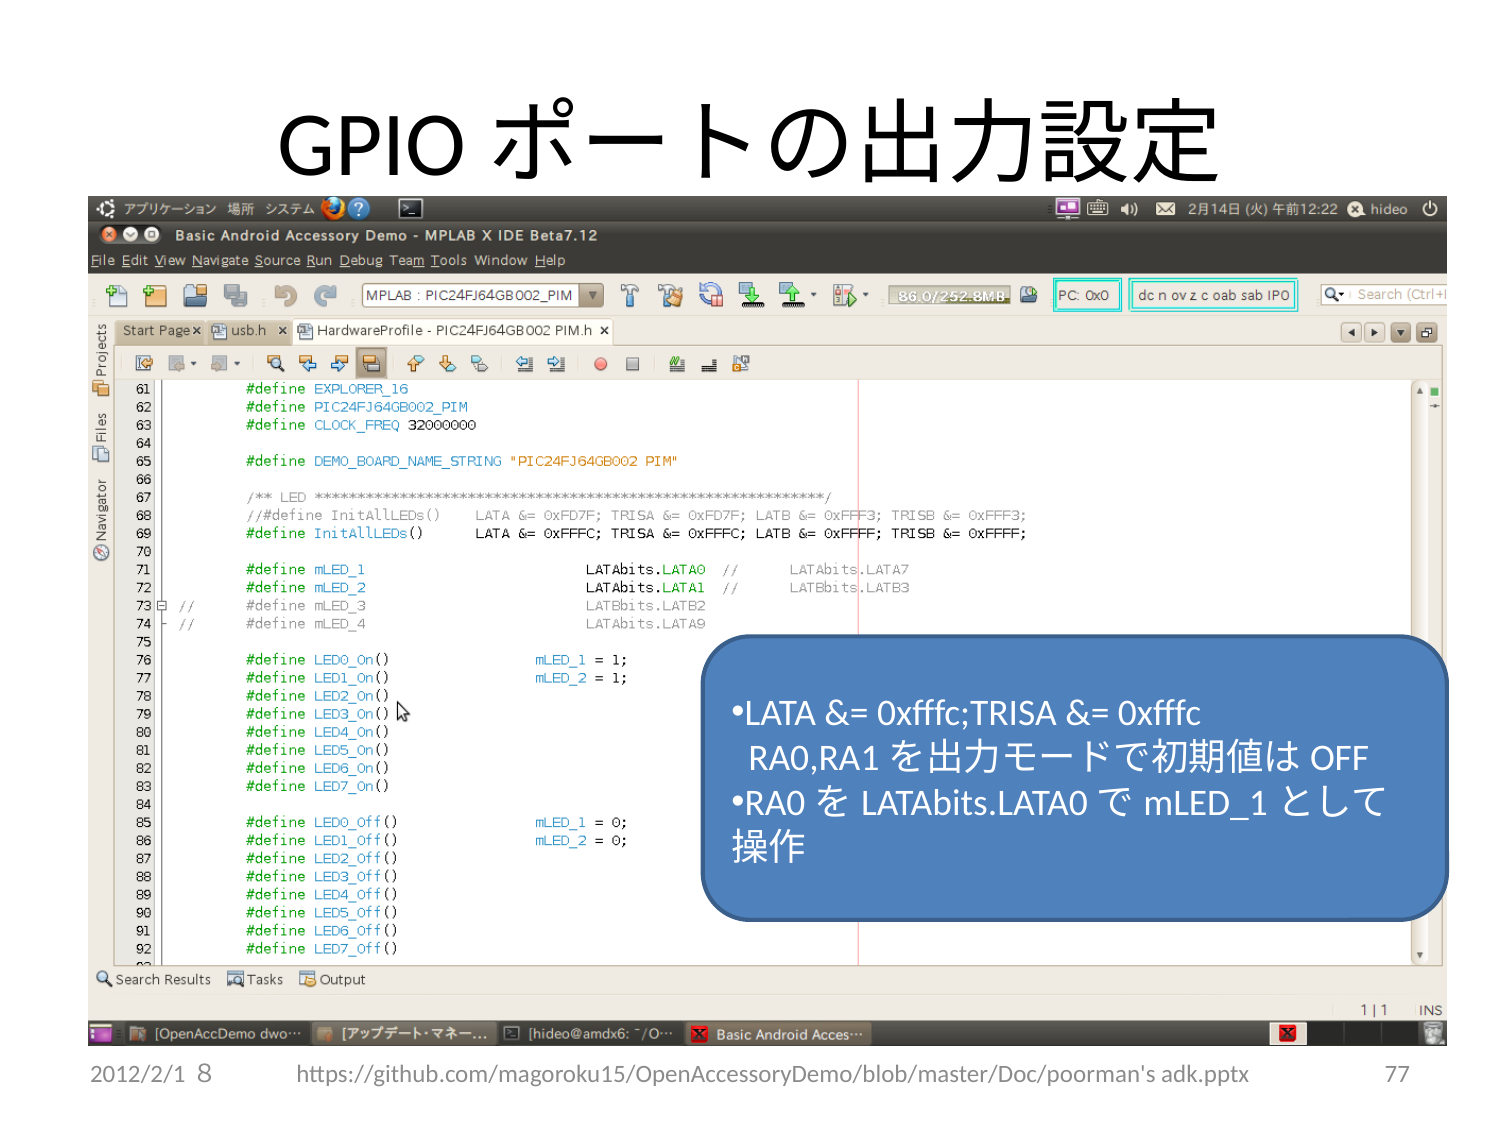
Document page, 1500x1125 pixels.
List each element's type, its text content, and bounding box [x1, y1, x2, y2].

footer https://github.com/magoroku15/OpenAccessoryDemo/blob/master/Doc/poorman's adk.pptx [242, 1054, 1306, 1103]
title GPIOポートの出力設定 [75, 45, 1425, 233]
slide_number 77 [1306, 1054, 1425, 1103]
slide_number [75, 1042, 242, 1103]
picture [88, 196, 1448, 1046]
